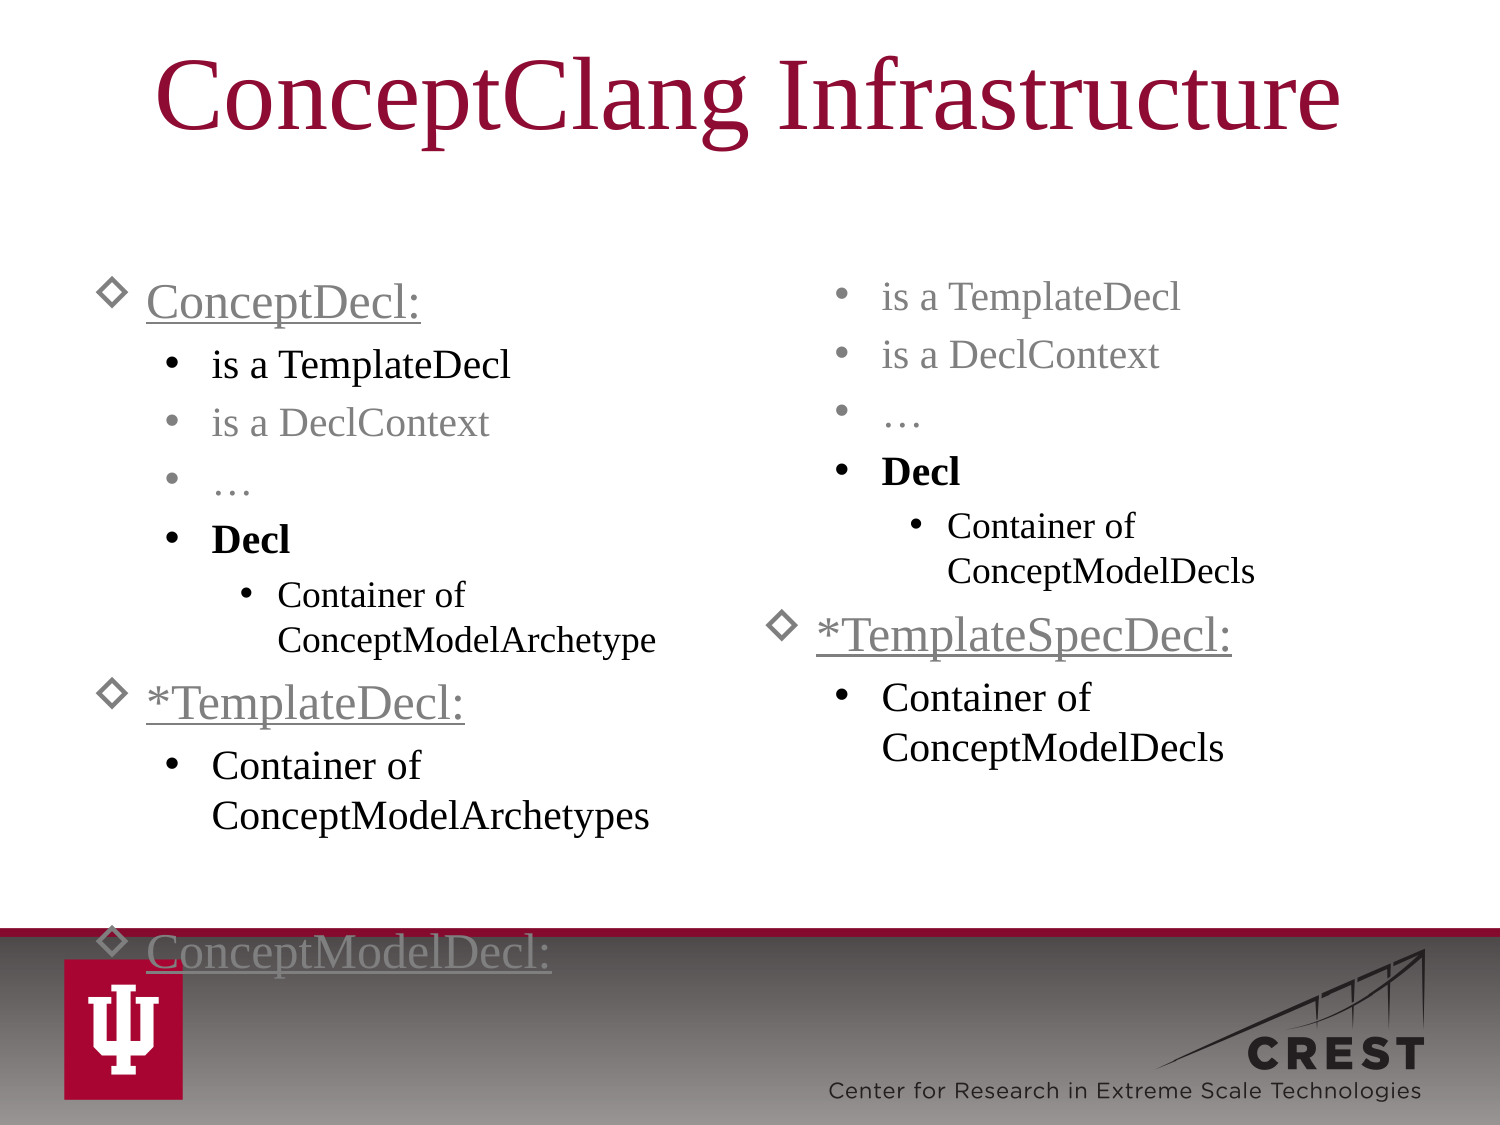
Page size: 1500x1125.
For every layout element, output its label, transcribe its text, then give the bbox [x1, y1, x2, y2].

list ConceptDecl: is a TemplateDecl is a DeclContext … Decl Container of ConceptModelArchetype *TemplateDecl: Container of ConceptModelArchetypes ConceptModelDecl: is a TemplateDecl is a DeclContext … Decl Container of ConceptModelDecls *TemplateSpecDecl: Container of ConceptModelDecls [75, 261, 1445, 989]
title ConceptClang Infrastructure [65, 17, 1435, 244]
picture [0, 928, 1500, 1125]
